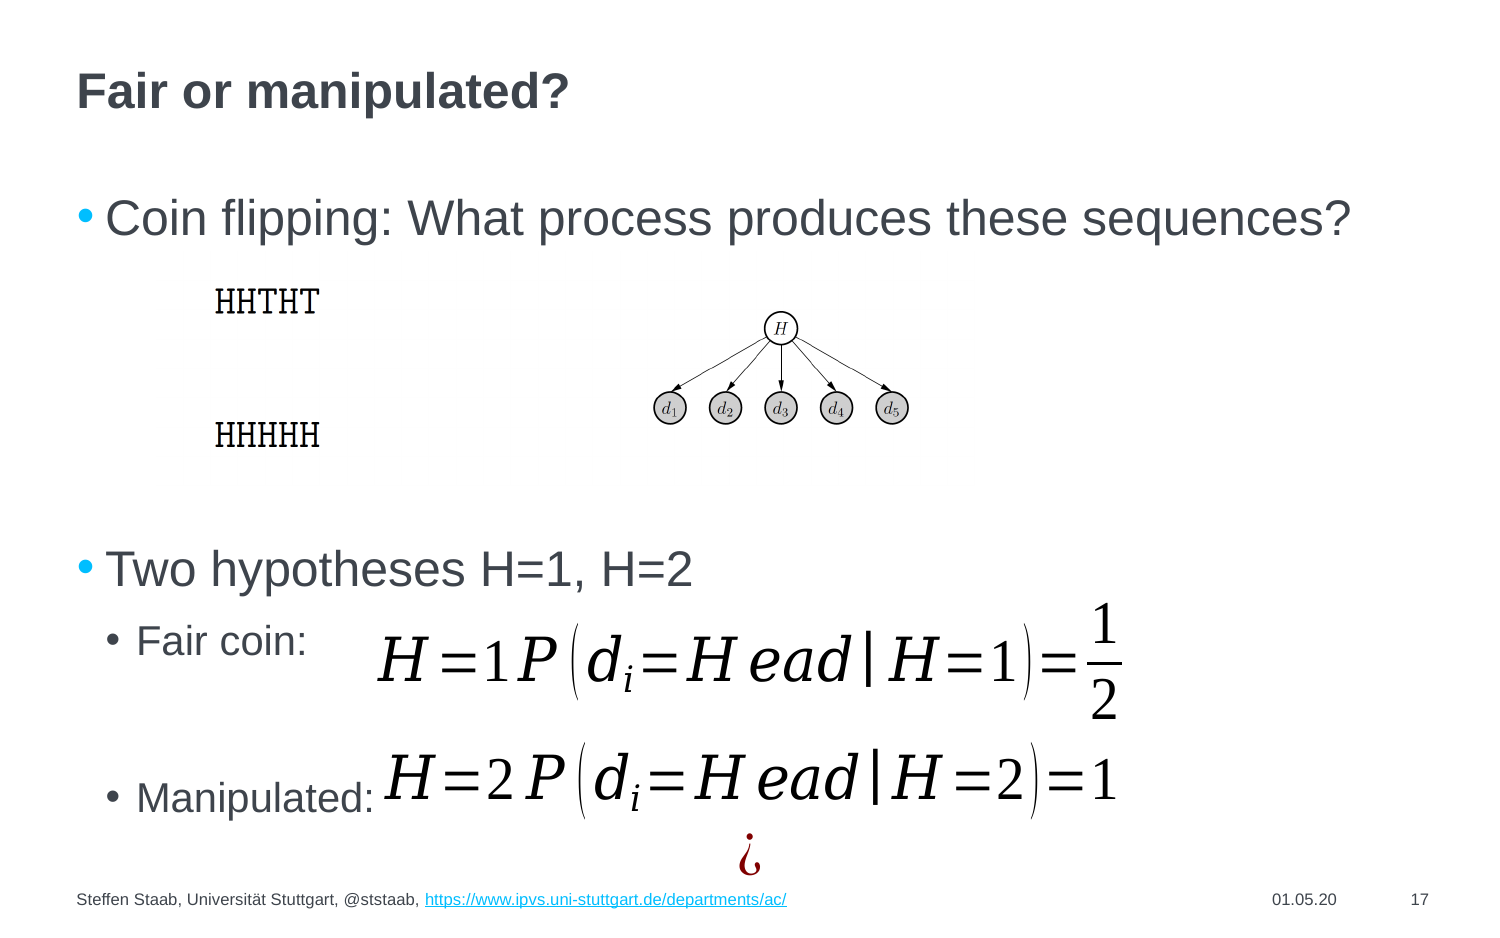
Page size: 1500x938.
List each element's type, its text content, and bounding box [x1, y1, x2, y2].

slide_number 17 [1392, 888, 1430, 910]
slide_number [1272, 888, 1360, 910]
footer Steffen Staab, Universität Stuttgart, @ststaab, https://www.ipvs.uni-stuttgart.de/departments/ac/ [76, 888, 1072, 910]
title Fair or manipulated? [76, 64, 1430, 160]
list Coin flipping: What process produces these sequences? Two hypotheses H=1, H=2 Fair coin: Manipulated: [76, 173, 1430, 859]
picture [156, 251, 975, 486]
